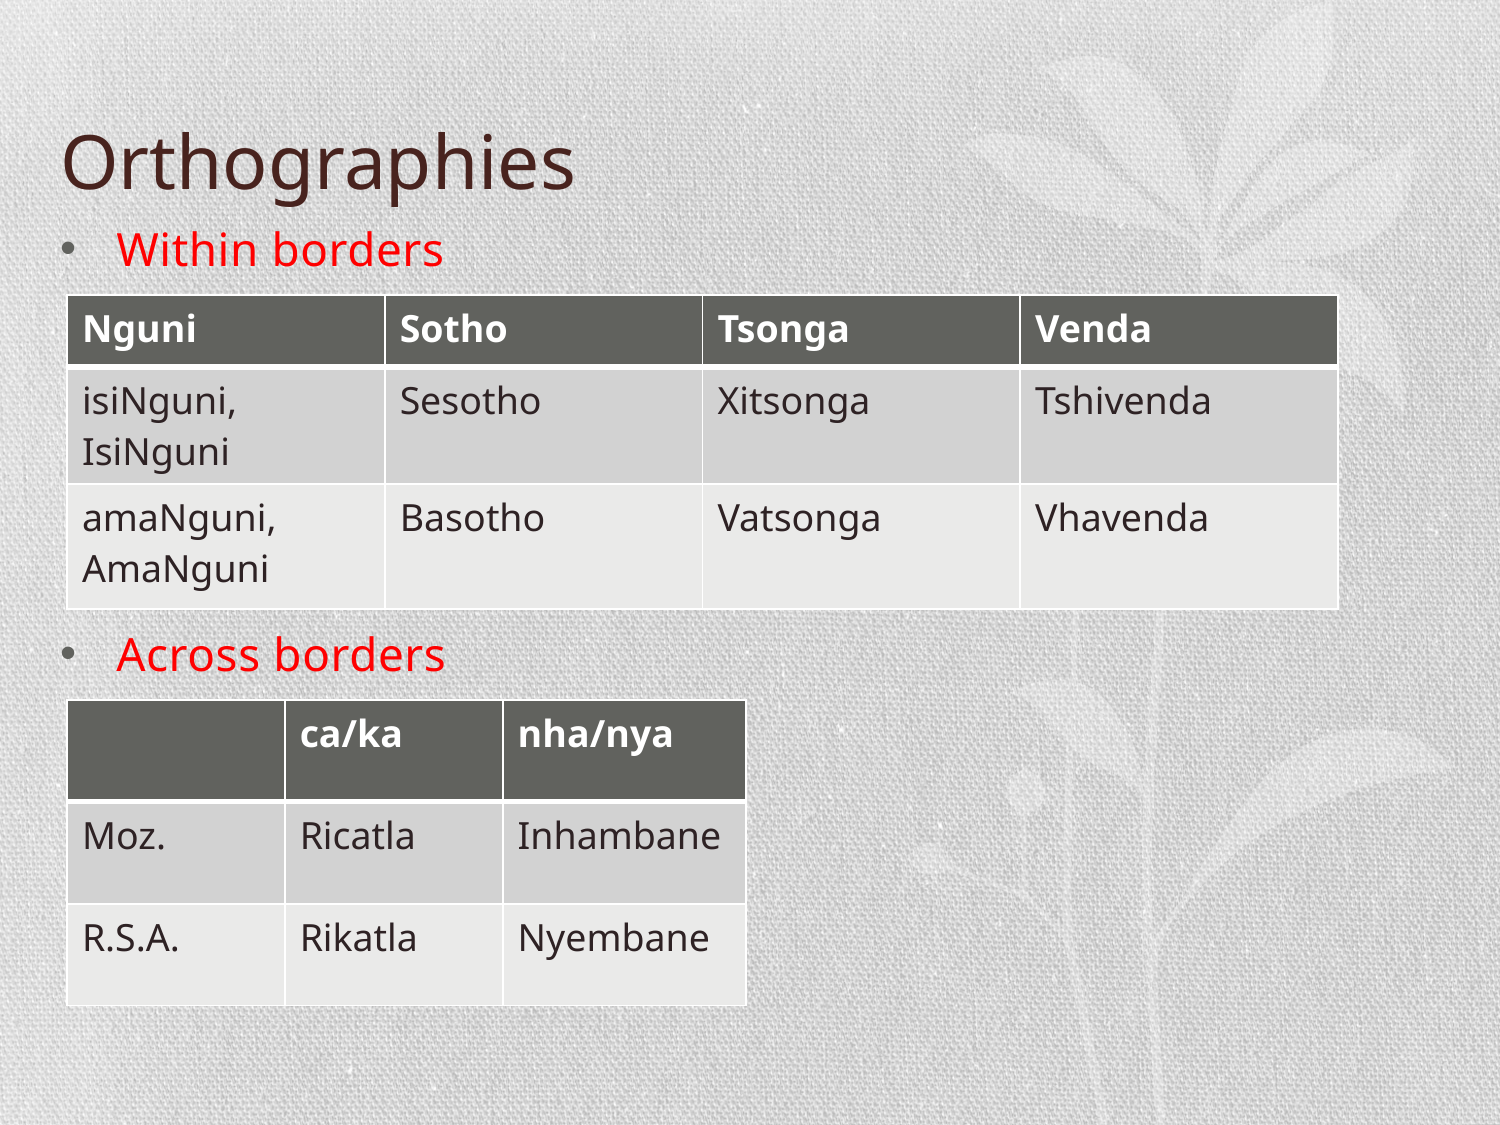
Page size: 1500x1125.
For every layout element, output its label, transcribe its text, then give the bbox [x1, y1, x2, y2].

table_cell Tshivenda [1021, 370, 1337, 483]
table_cell Sesotho [386, 370, 702, 483]
table_cell Vhavenda [1021, 485, 1337, 608]
table_cell Rikatla [286, 905, 502, 1005]
table_cell R.S.A. [68, 905, 284, 1005]
table_cell Inhambane [504, 804, 745, 903]
table_header ca/ka [286, 701, 502, 799]
list Within borders Across borders [45, 213, 1455, 1023]
table_cell Nyembane [504, 905, 745, 1005]
table_cell Xitsonga [703, 370, 1019, 483]
table_cell isiNguni, IsiNguni [68, 370, 384, 483]
table_header nha/nya [504, 701, 745, 799]
title Orthographies [45, 37, 1455, 213]
table_header [68, 701, 284, 799]
table_cell amaNguni, AmaNguni [68, 485, 384, 608]
table_header Tsonga [703, 296, 1019, 364]
table_cell Vatsonga [703, 485, 1019, 608]
table_header Sotho [386, 296, 702, 364]
table_header Venda [1021, 296, 1337, 364]
table_cell Ricatla [286, 804, 502, 903]
table_cell Basotho [386, 485, 702, 608]
table_header Nguni [68, 296, 384, 364]
table_cell Moz. [68, 804, 284, 903]
